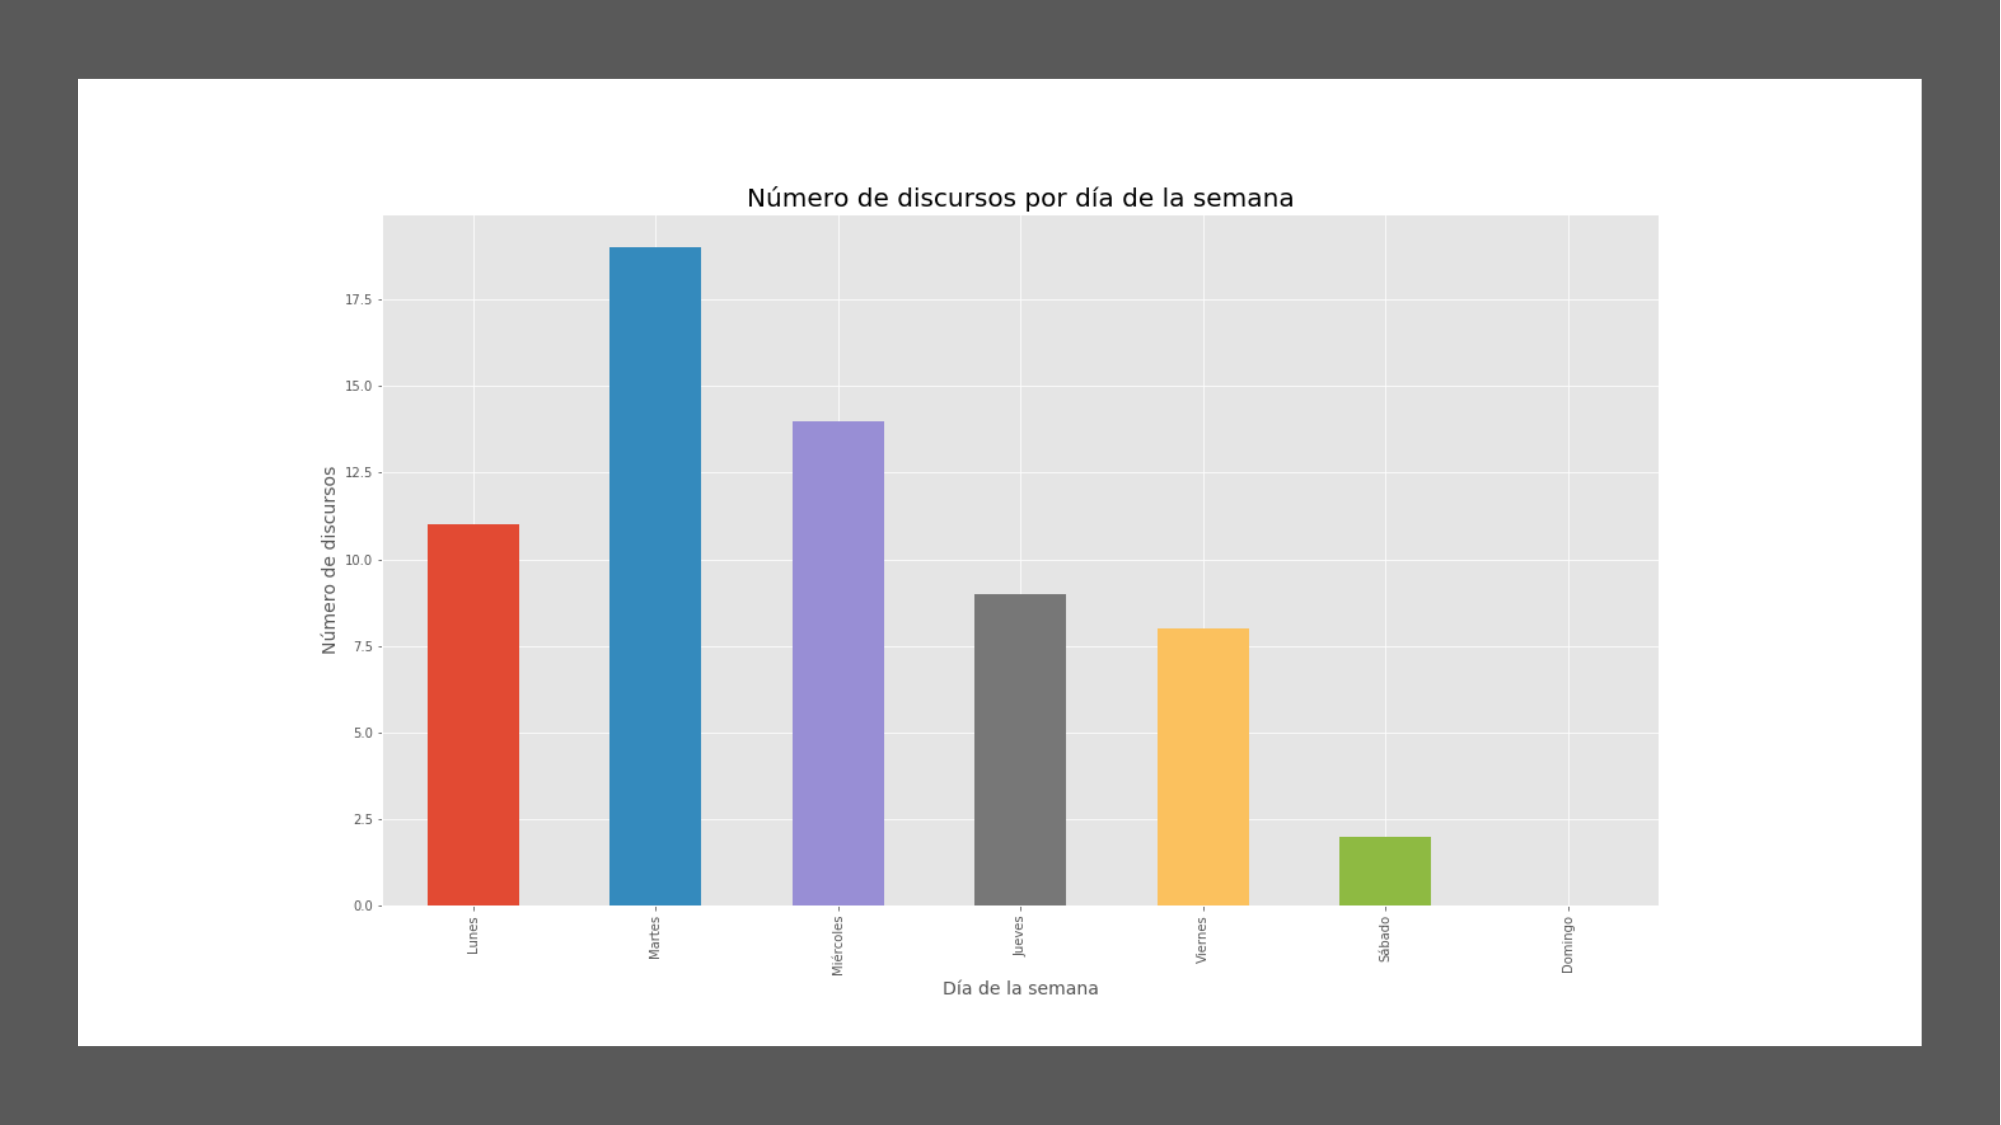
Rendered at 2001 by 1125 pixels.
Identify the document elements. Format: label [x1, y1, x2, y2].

list [176, 105, 1824, 1020]
text_box [0, 0, 2000, 1125]
text_box [77, 78, 1923, 1047]
